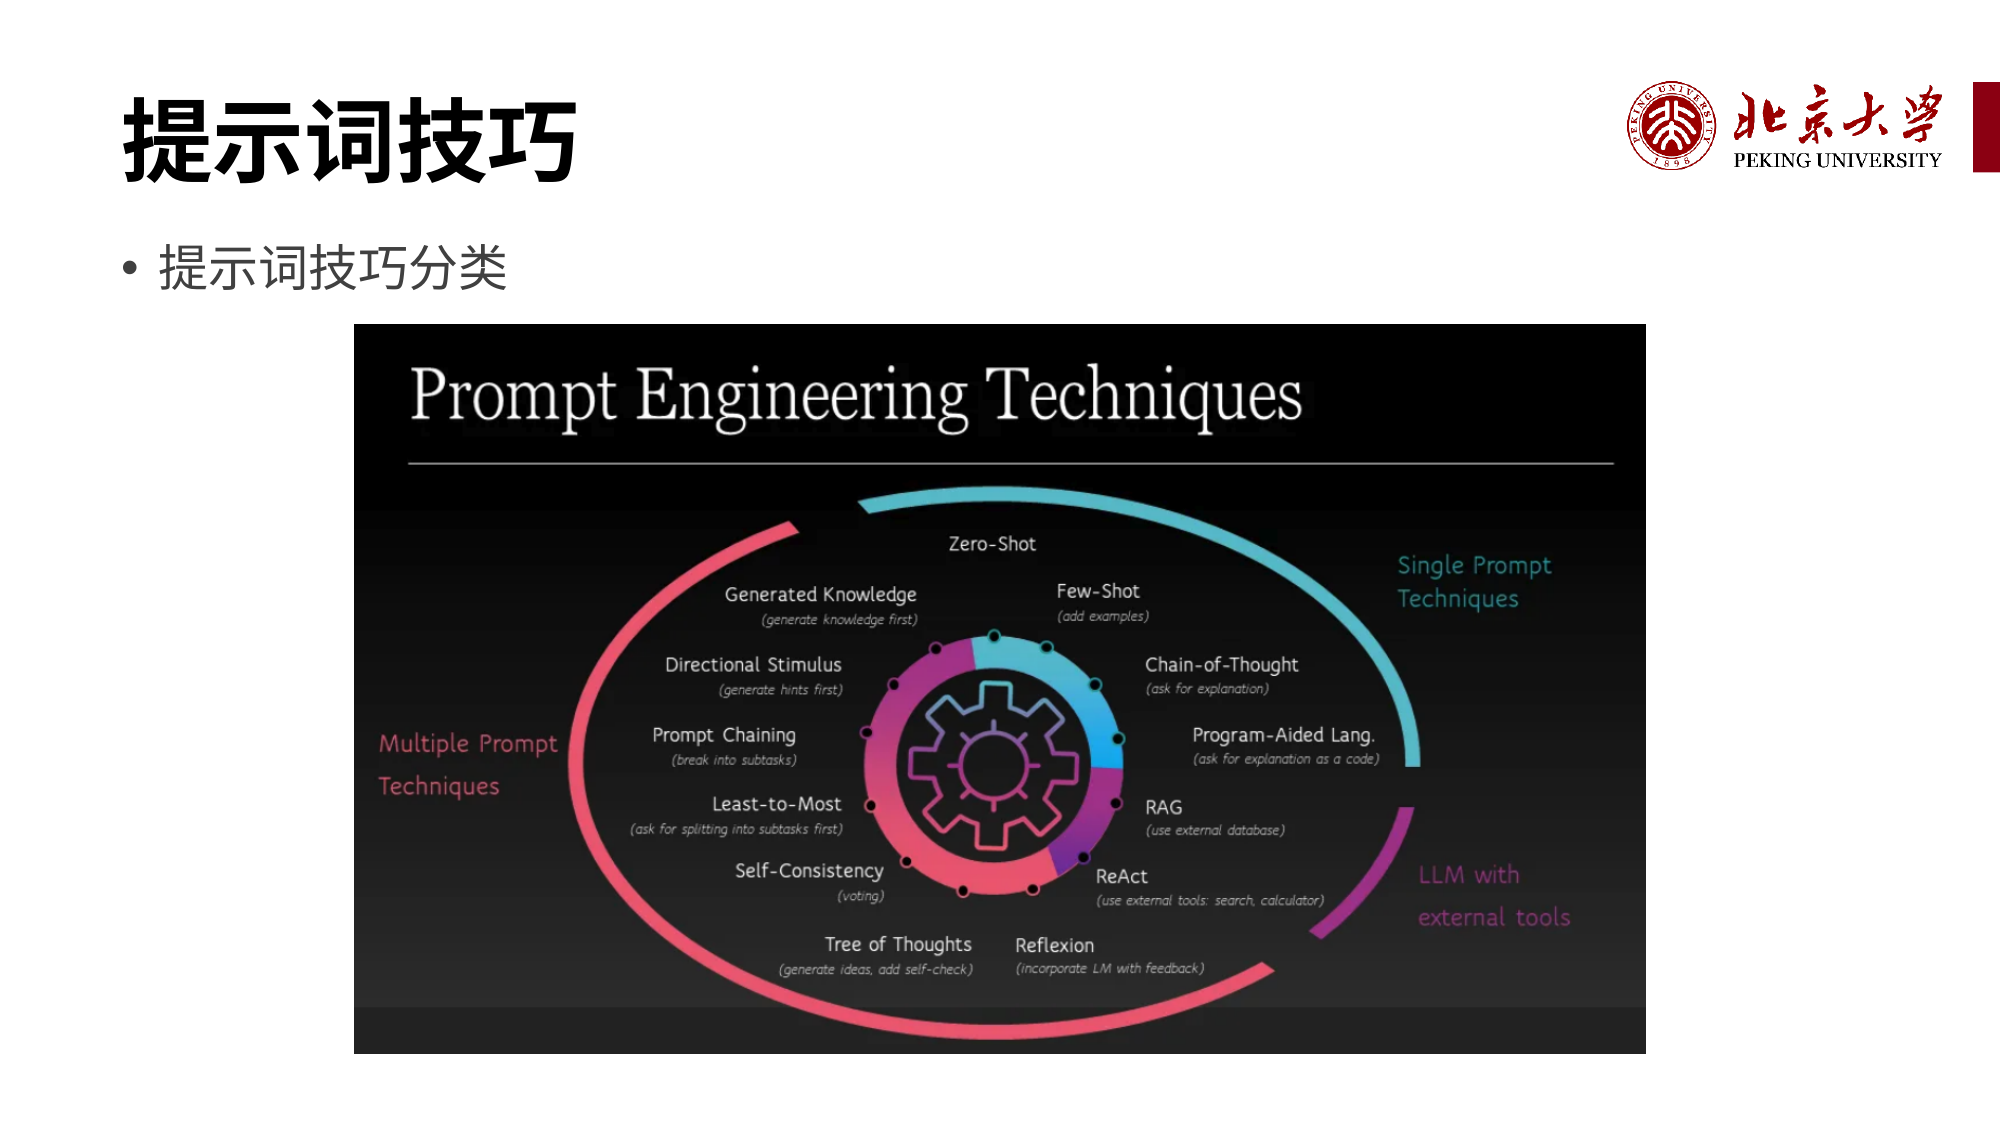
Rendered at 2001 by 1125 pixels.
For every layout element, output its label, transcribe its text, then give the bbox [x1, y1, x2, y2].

text_box [1972, 81, 2000, 173]
title 提示词技巧 [106, 36, 895, 235]
list 提示词技巧分类 [106, 235, 1817, 325]
picture [1626, 80, 1943, 171]
picture [354, 323, 1646, 1055]
